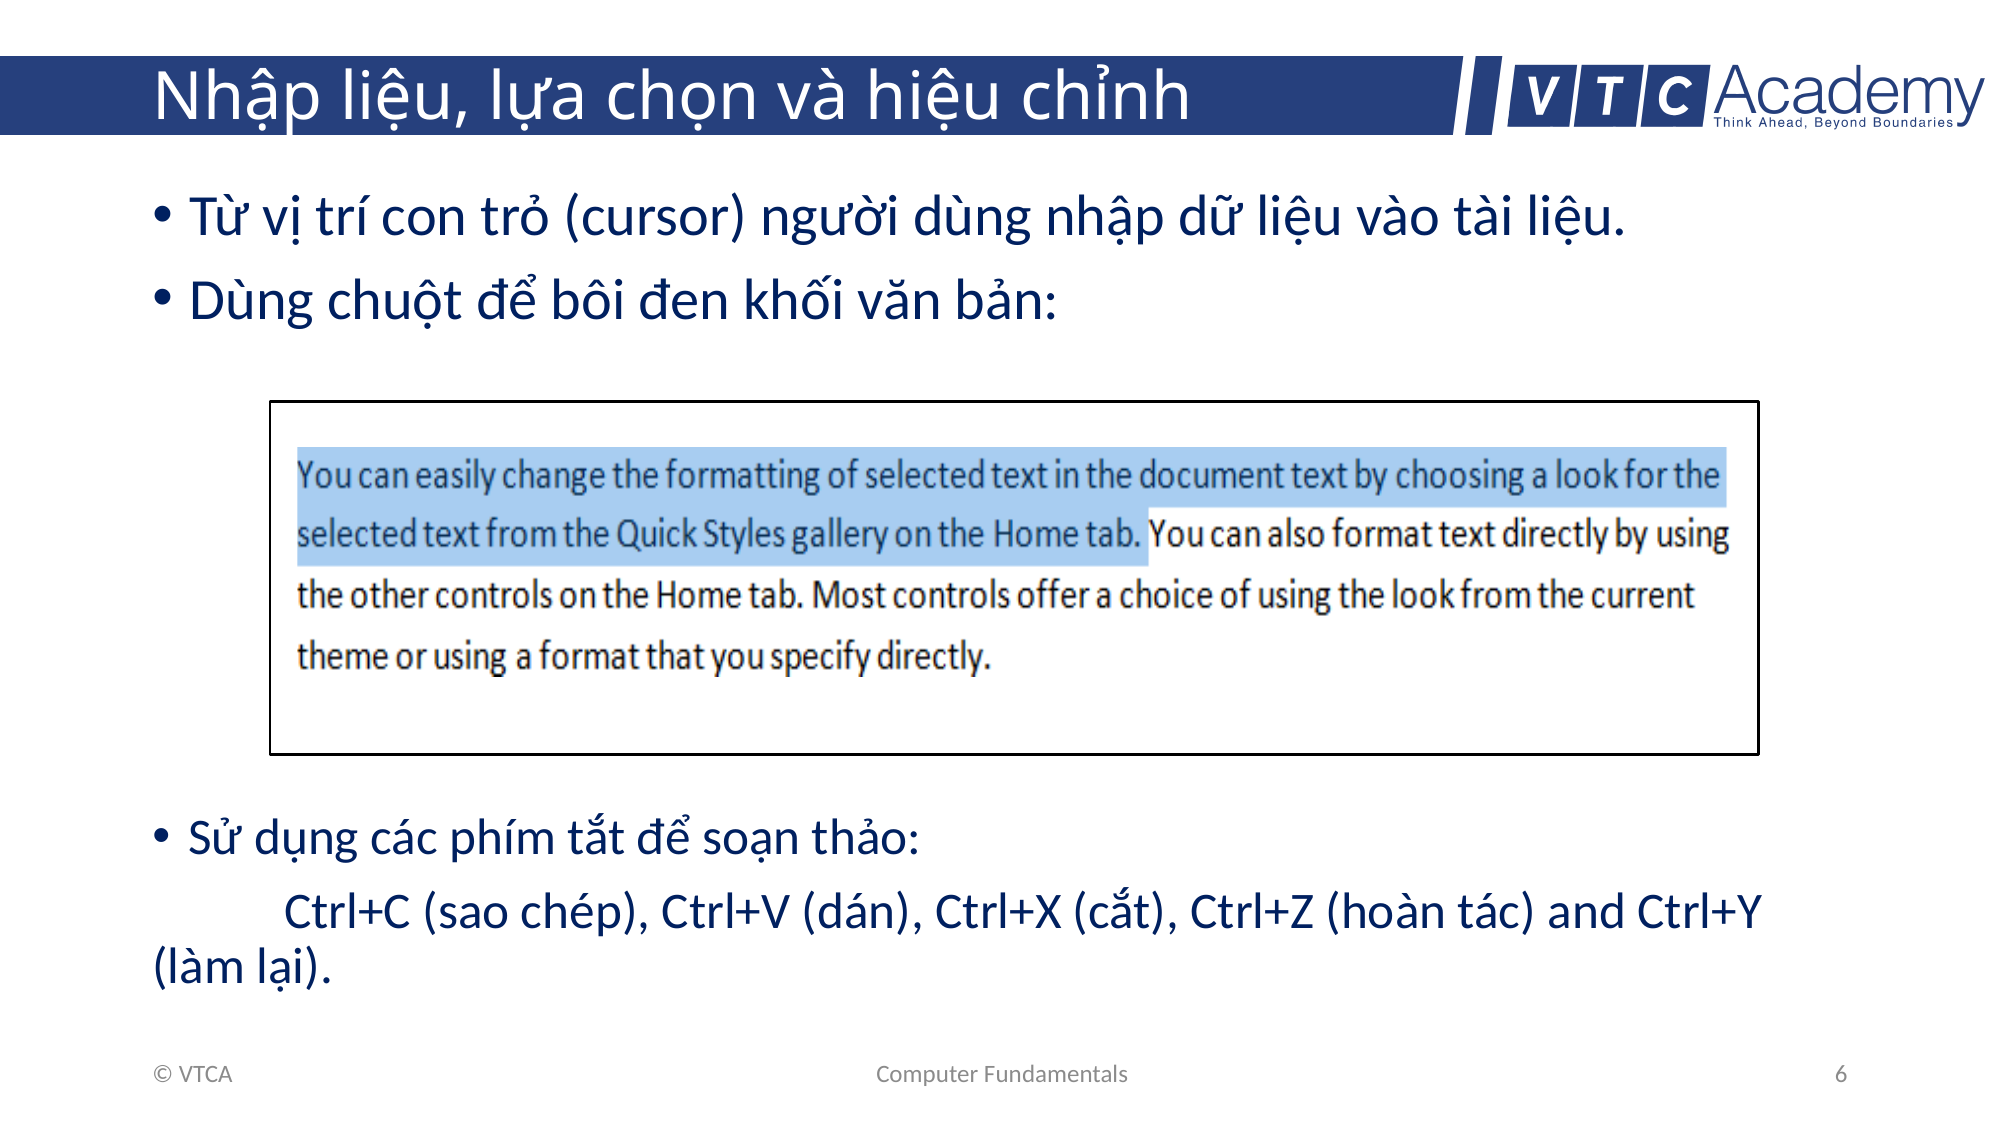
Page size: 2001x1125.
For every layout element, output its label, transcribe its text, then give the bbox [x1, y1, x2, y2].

list Từ vị trí con trỏ (cursor) người dùng nhập dữ liệu vào tài liệu. Dùng chuột để bôi đen khối văn bản: [137, 177, 1890, 379]
footer Computer Fundamentals [388, 1042, 1617, 1103]
text_box Sử dụng các phím tắt để soạn thảo: Ctrl+C (sao chép), Ctrl+V (dán), Ctrl+X (cắt), Ctrl+Z (hoàn tác) and Ctrl+Y (làm lại). [137, 803, 1890, 1004]
picture [0, 56, 137, 135]
title Nhập liệu, lựa chọn và hiệu chỉnh [137, 43, 1863, 152]
picture [1863, 50, 2001, 144]
slide_number 6 [1640, 1042, 1863, 1103]
text_box [269, 401, 1759, 755]
text_box [297, 447, 1731, 677]
slide_number © VTCA [137, 1042, 365, 1103]
